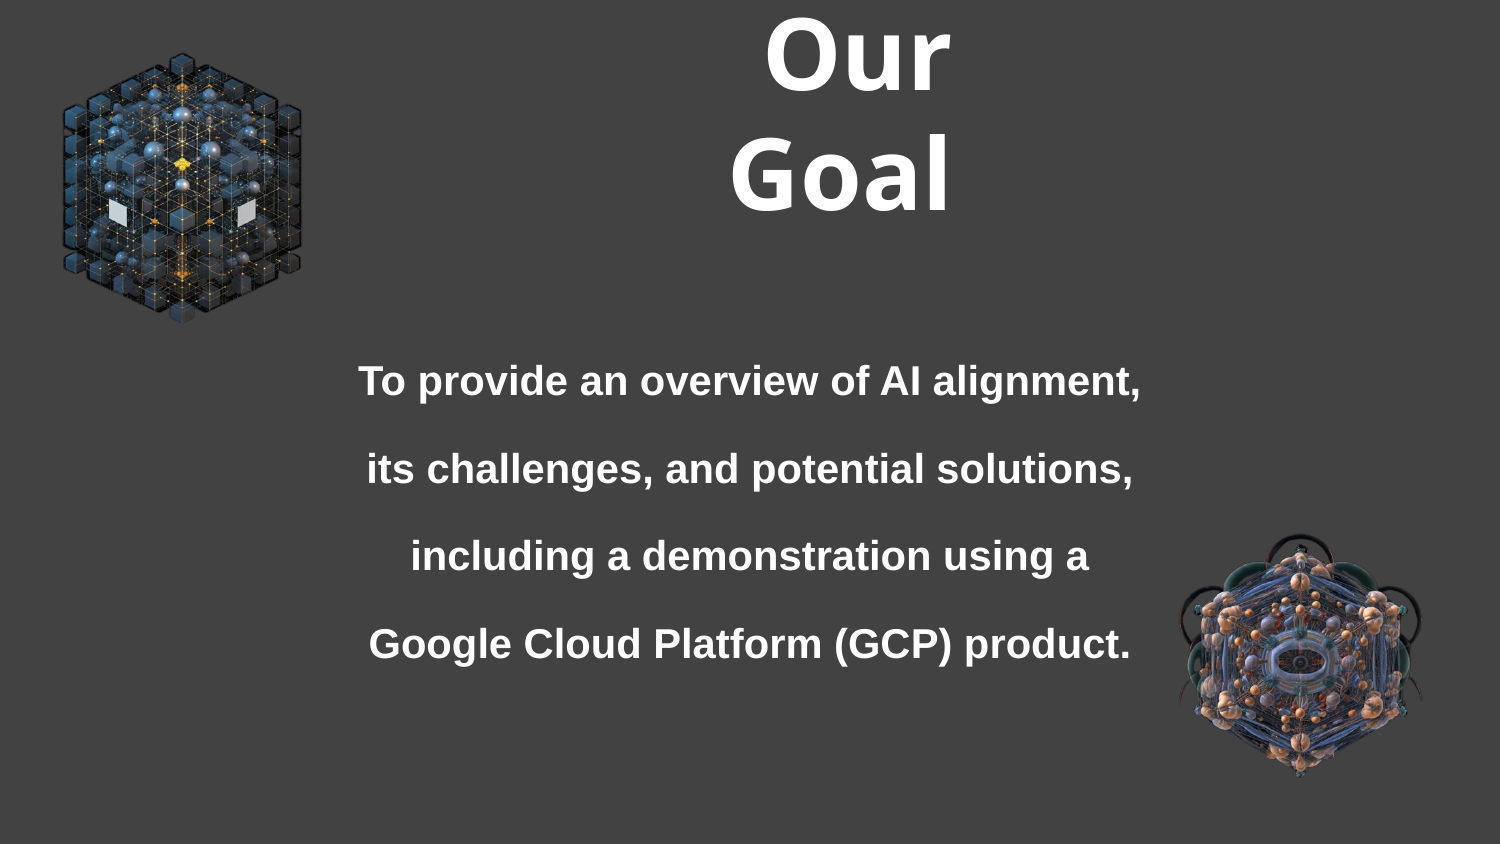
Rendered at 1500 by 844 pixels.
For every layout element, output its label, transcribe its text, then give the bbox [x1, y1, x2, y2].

title Our Goal [531, 19, 969, 201]
picture [1128, 490, 1470, 832]
picture [14, 19, 350, 355]
text_box To provide an overview of AI alignment, its challenges, and potential solutions, including a demonstration using a Google Cloud Platform (GCP) product. [321, 301, 1179, 685]
